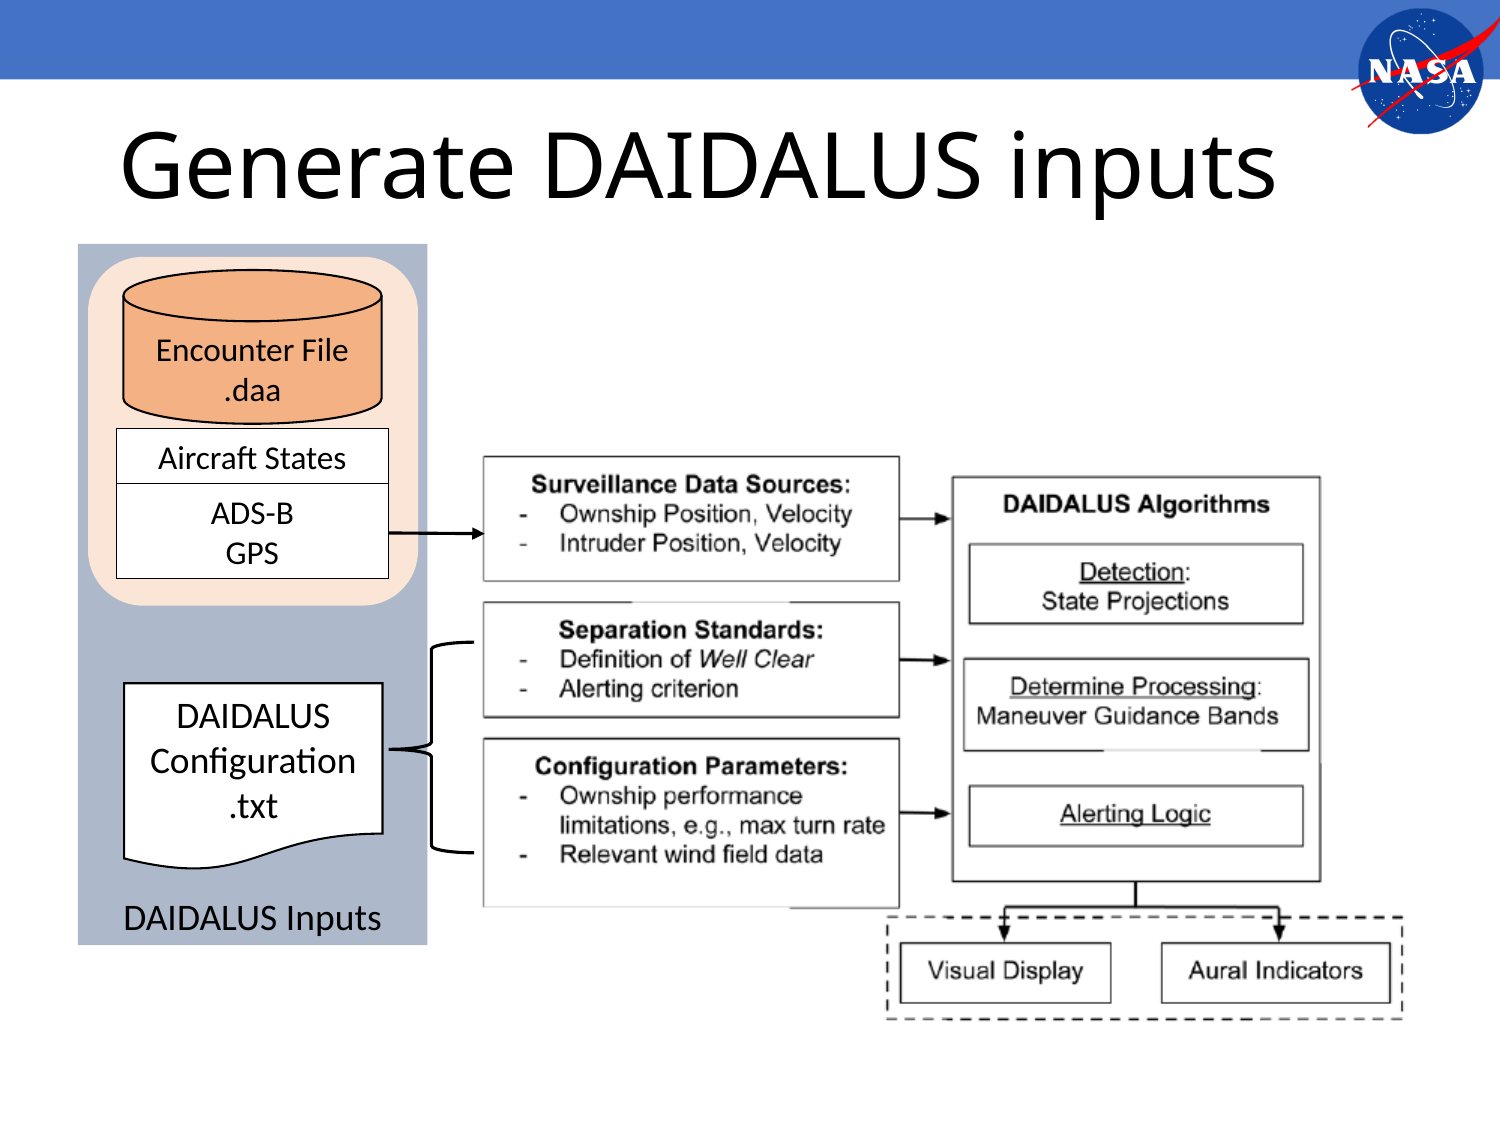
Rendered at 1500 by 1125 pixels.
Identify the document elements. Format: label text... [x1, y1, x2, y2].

text_box [388, 641, 474, 854]
text_box ADS-B GPS [116, 483, 389, 579]
text_box Encounter File .daa [335, 314, 418, 420]
text_box Encounter File .daa [122, 268, 383, 425]
picture [1345, 0, 1500, 142]
picture [474, 435, 1418, 1036]
text_box Aircraft States [116, 428, 389, 483]
text_box DAIDALUS Inputs [77, 243, 428, 946]
text_box DAIDALUS Configuration .txt [123, 682, 384, 870]
text_box Encounter File .daa [88, 314, 170, 420]
text_box [87, 272, 420, 607]
title Generate DAIDALUS inputs [103, 59, 1397, 278]
